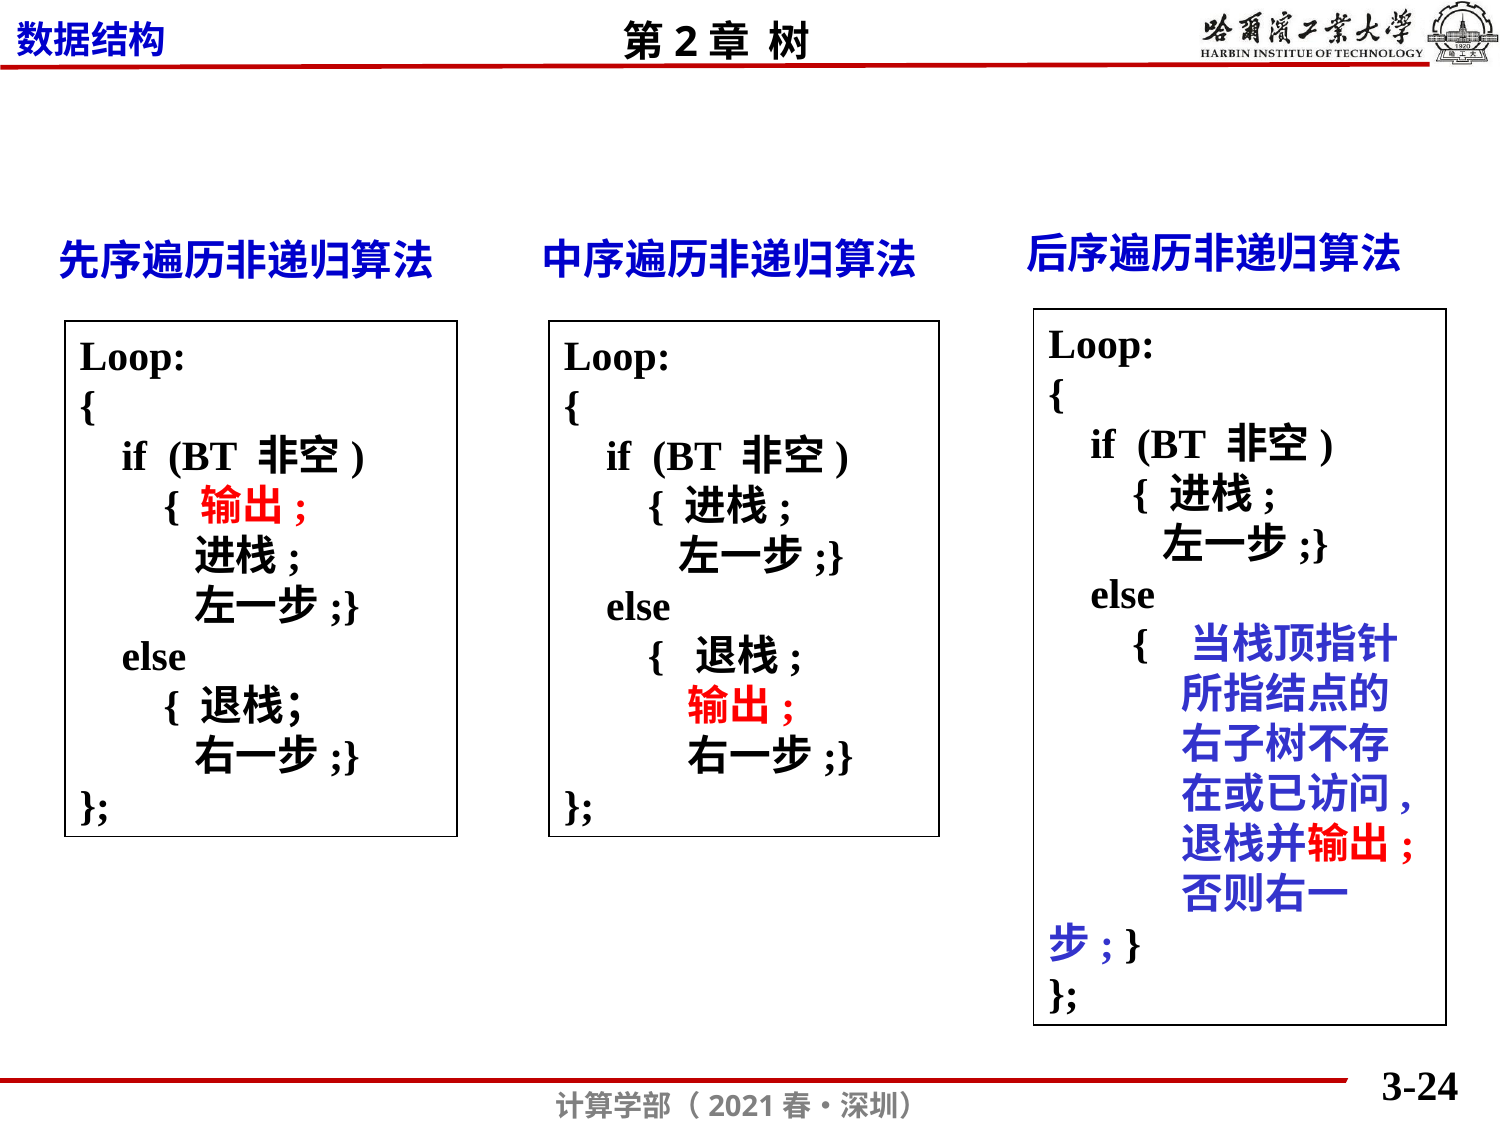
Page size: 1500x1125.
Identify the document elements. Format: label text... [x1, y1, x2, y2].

text_box Loop: { if (BT 非空) { 进栈; 左一步;} else { 当栈顶指针 所指结点的 右子树不存 在或已访问, 退栈并输出; 否则右一步; } }; [1033, 309, 1447, 1025]
text_box 后序遍历非递归算法 [1011, 219, 1417, 285]
picture [1198, 1, 1500, 68]
text_box 中序遍历非递归算法 [527, 225, 933, 291]
text_box Loop: { if (BT 非空) { 进栈; 左一步;} else { 退栈; 输出; 右一步;} }; [549, 320, 939, 837]
text_box Loop: { if (BT 非空) { 输出; 进栈; 左一步;} else { 退栈； 右一步;} }; [64, 320, 457, 837]
text_box 先序遍历非递归算法 [44, 226, 450, 292]
